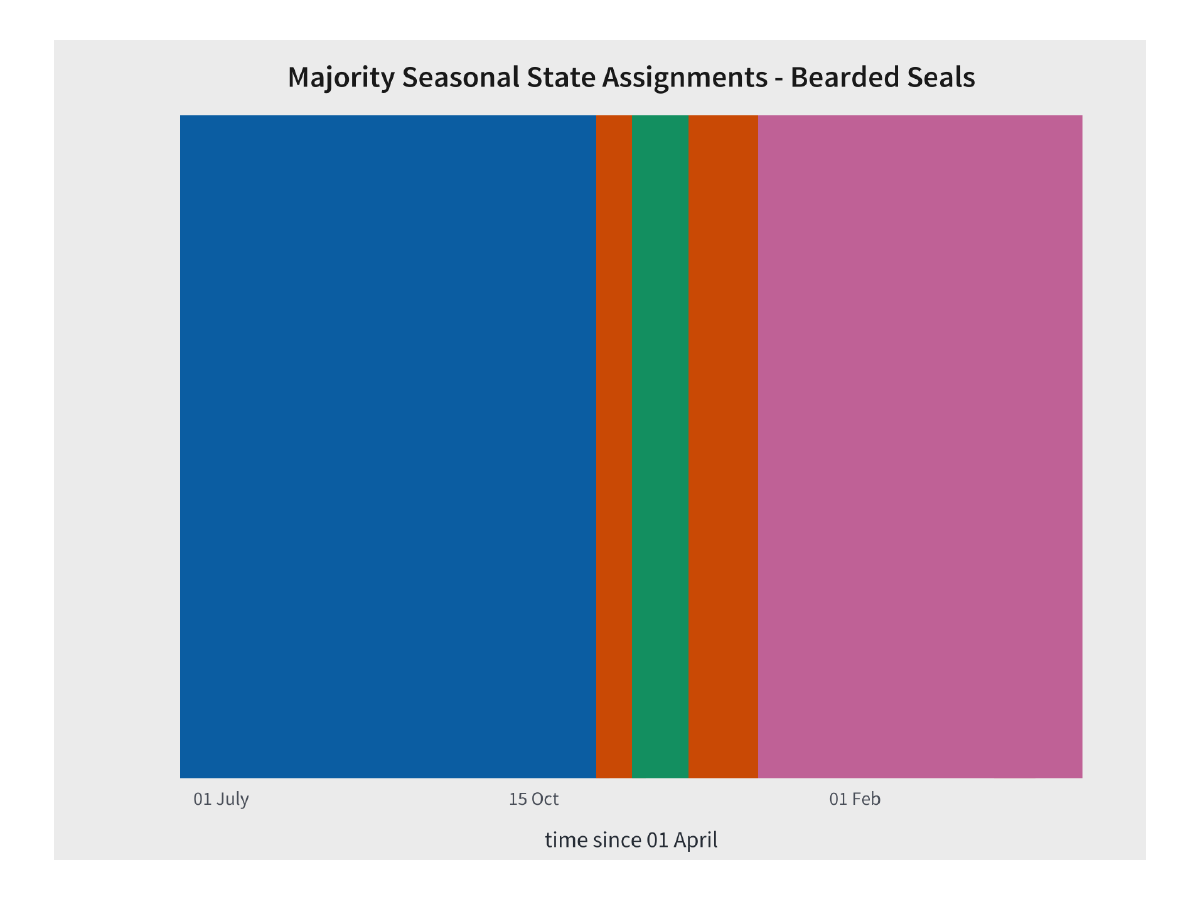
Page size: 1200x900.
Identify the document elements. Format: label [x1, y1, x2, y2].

picture [54, 40, 1146, 860]
